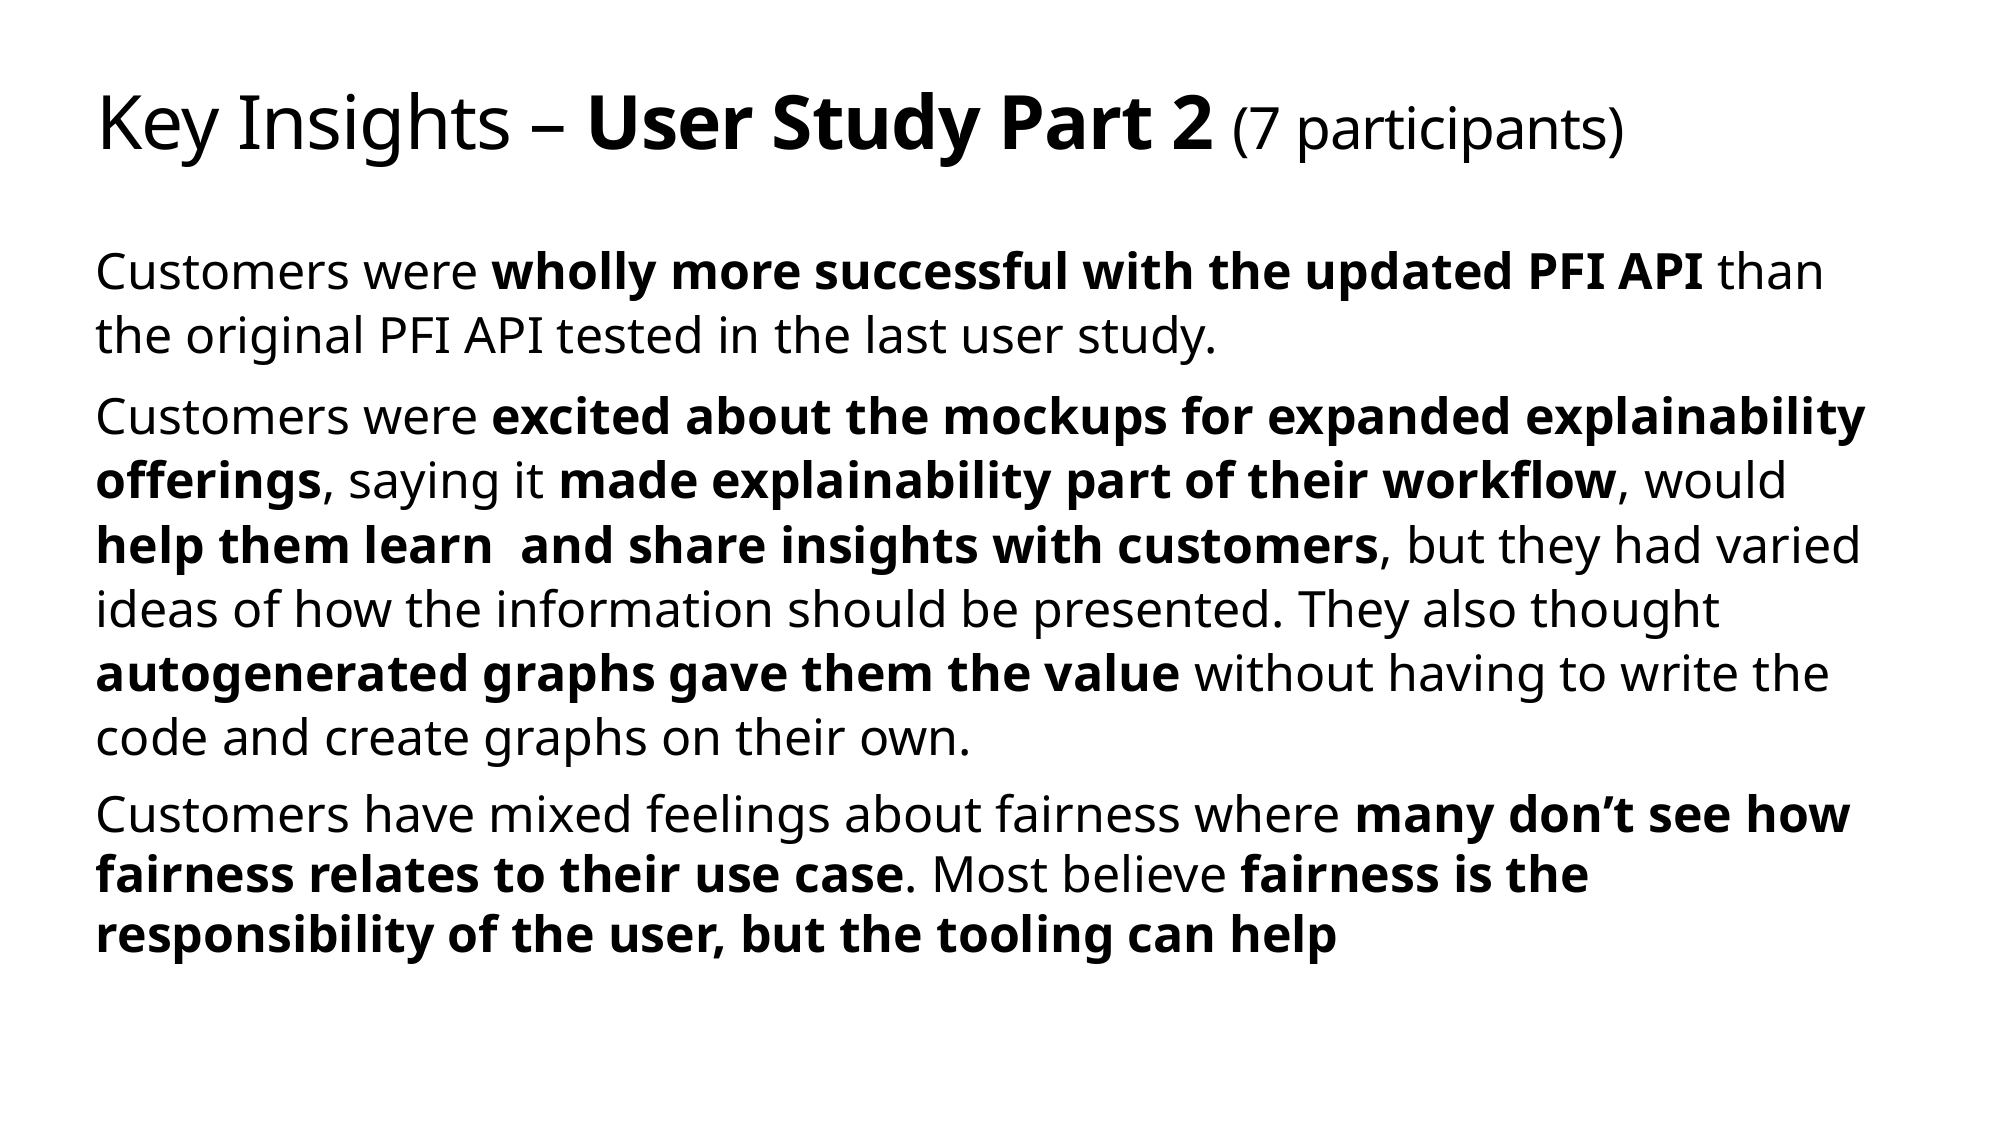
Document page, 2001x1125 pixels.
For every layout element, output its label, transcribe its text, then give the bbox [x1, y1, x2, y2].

list Customers were wholly more successful with the updated PFI API than the original PFI API tested in the last user study. Customers were excited about the mockups for expanded explainability offerings, saying it made explainability part of their workflow, would help them learn and share insights with customers, but they had varied ideas of how the information should be presented. They also thought autogenerated graphs gave them the value without having to write the code and create graphs on their own. Customers have mixed feelings about fairness where many don’t see how fairness relates to their use case. Most believe fairness is the responsibility of the user, but the tooling can help [95, 235, 1904, 1050]
title Key Insights – User Study Part 2 (7 participants) [96, 75, 1904, 166]
